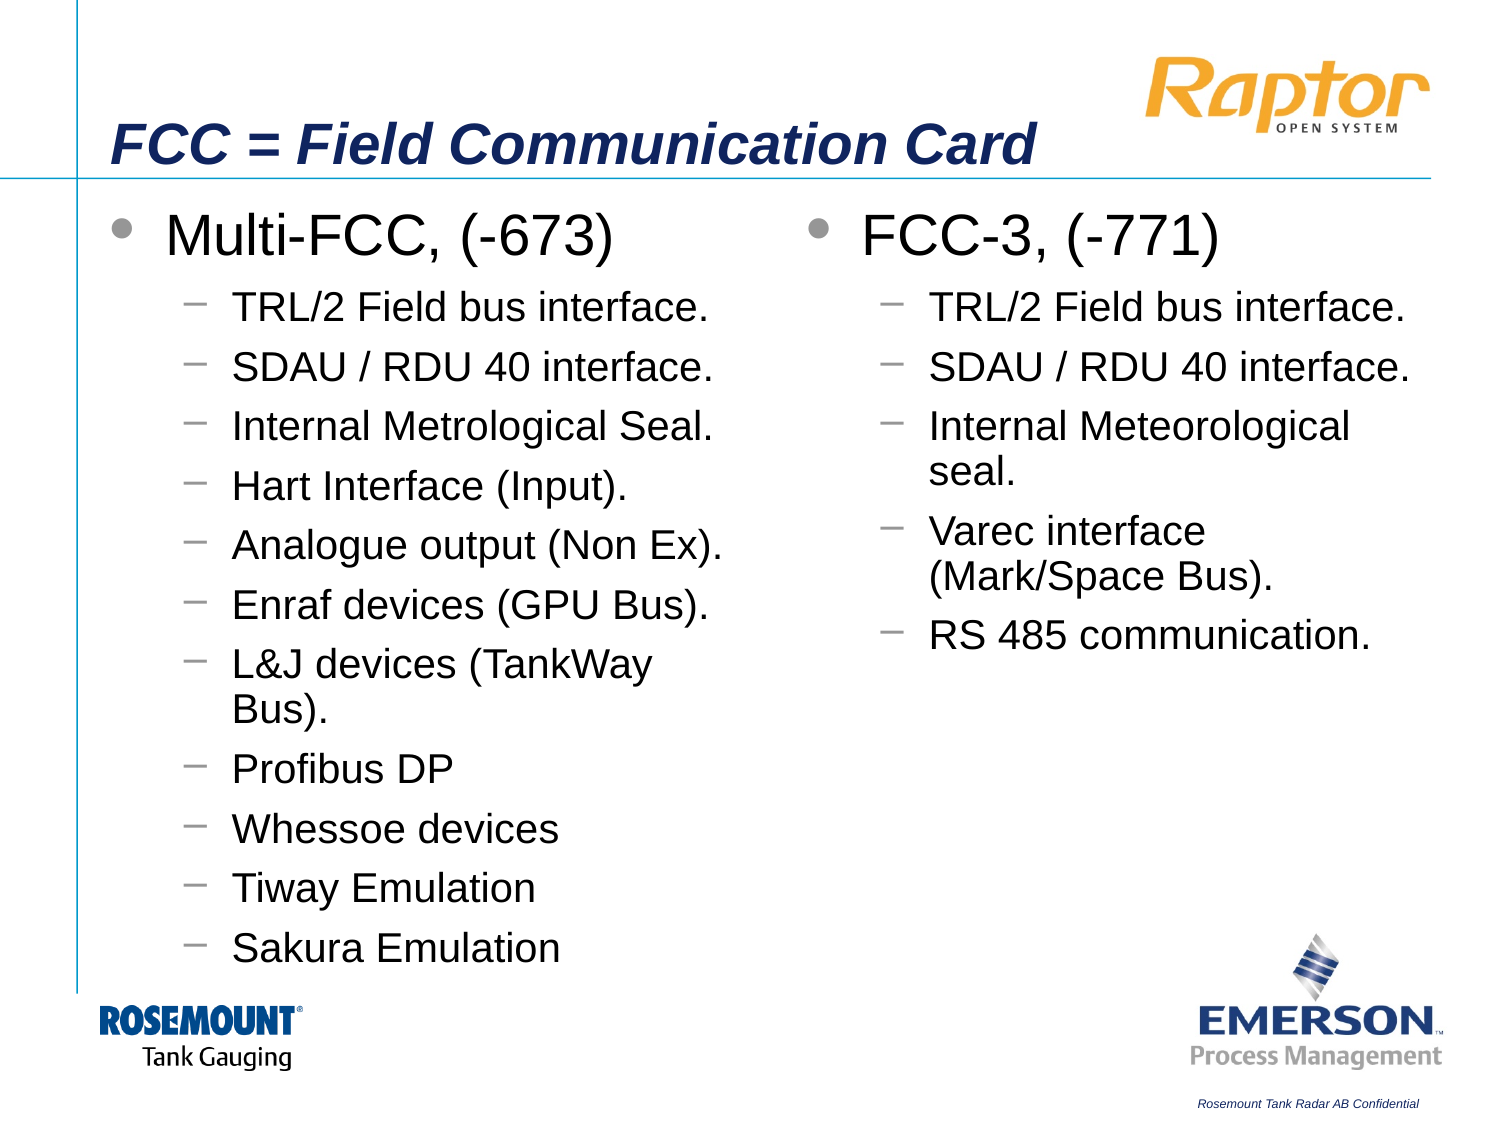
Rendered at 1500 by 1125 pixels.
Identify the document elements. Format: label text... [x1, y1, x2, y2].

list FCC-3, (-771) TRL/2 Field bus interface. SDAU / RDU 40 interface. Internal Meteorological seal. Varec interface (Mark/Space Bus). RS 485 communication. [790, 197, 1463, 944]
picture [100, 1005, 303, 1071]
picture [1173, 944, 1461, 1098]
list Multi-FCC, (-673) TRL/2 Field bus interface. SDAU / RDU 40 interface. Internal Metrological Seal. Hart Interface (Input). Analogue output (Non Ex). Enraf devices (GPU Bus). L&J devices (TankWay Bus). Profibus DP Whessoe devices Tiway Emulation Sakura Emulation [93, 197, 766, 944]
picture [1139, 54, 1436, 135]
title FCC = Field Communication Card [95, 66, 1342, 186]
